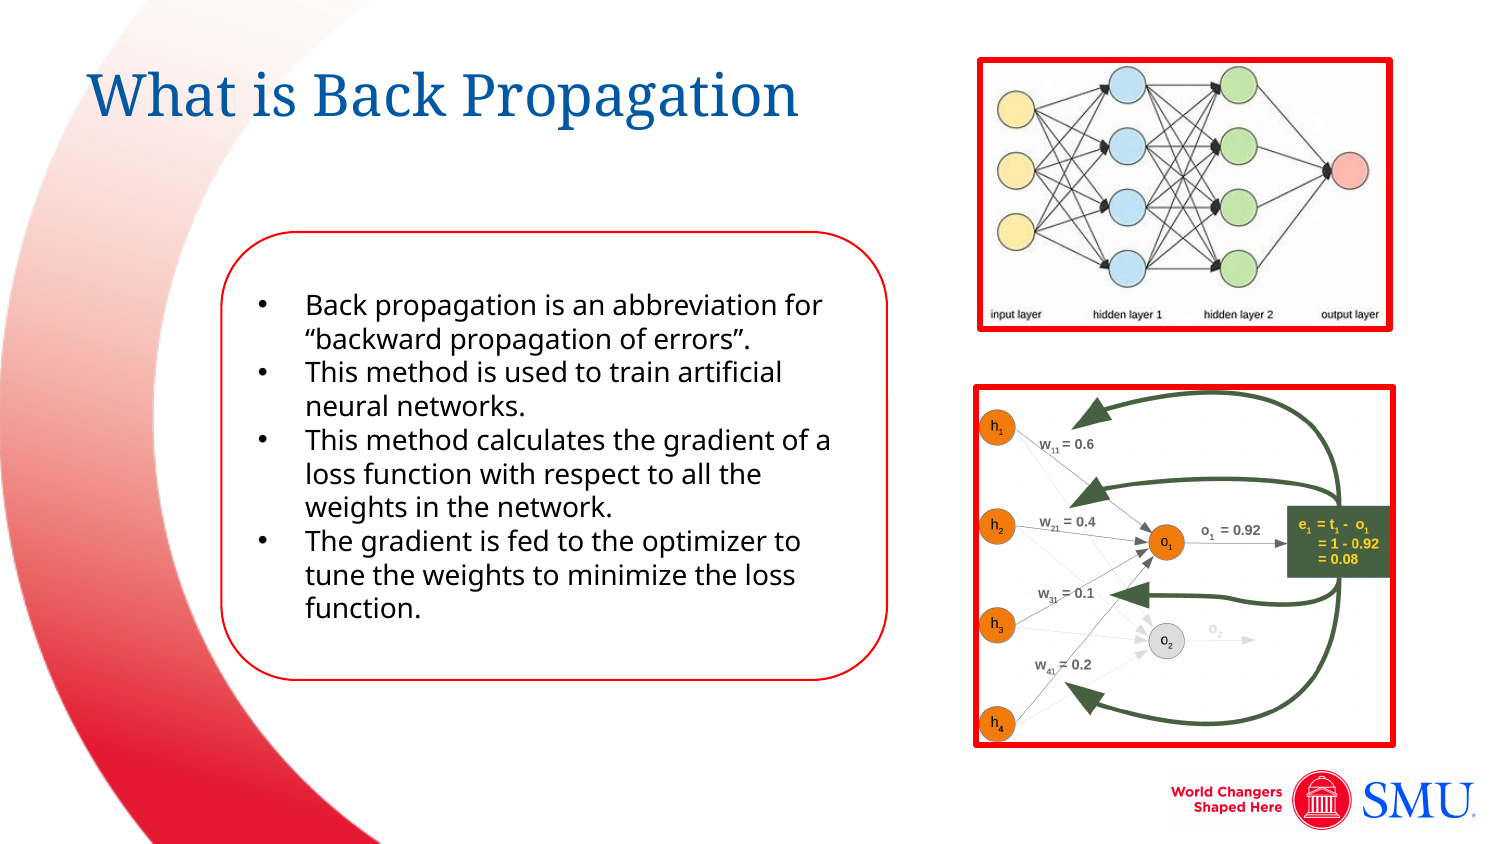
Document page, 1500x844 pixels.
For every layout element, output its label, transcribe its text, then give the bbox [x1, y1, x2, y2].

picture [983, 63, 1387, 326]
picture [1171, 770, 1476, 830]
picture [979, 390, 1391, 743]
picture [0, 0, 385, 844]
text_box Back propagation is an abbreviation for “backward propagation of errors”. This method is used to train artificial neural networks. This method calculates the gradient of a loss function with respect to all the weights in the network. The gradient is fed to the optimizer to tune the weights to minimize the loss function. [220, 230, 889, 681]
text_box What is Back Propagation [70, 0, 1500, 195]
